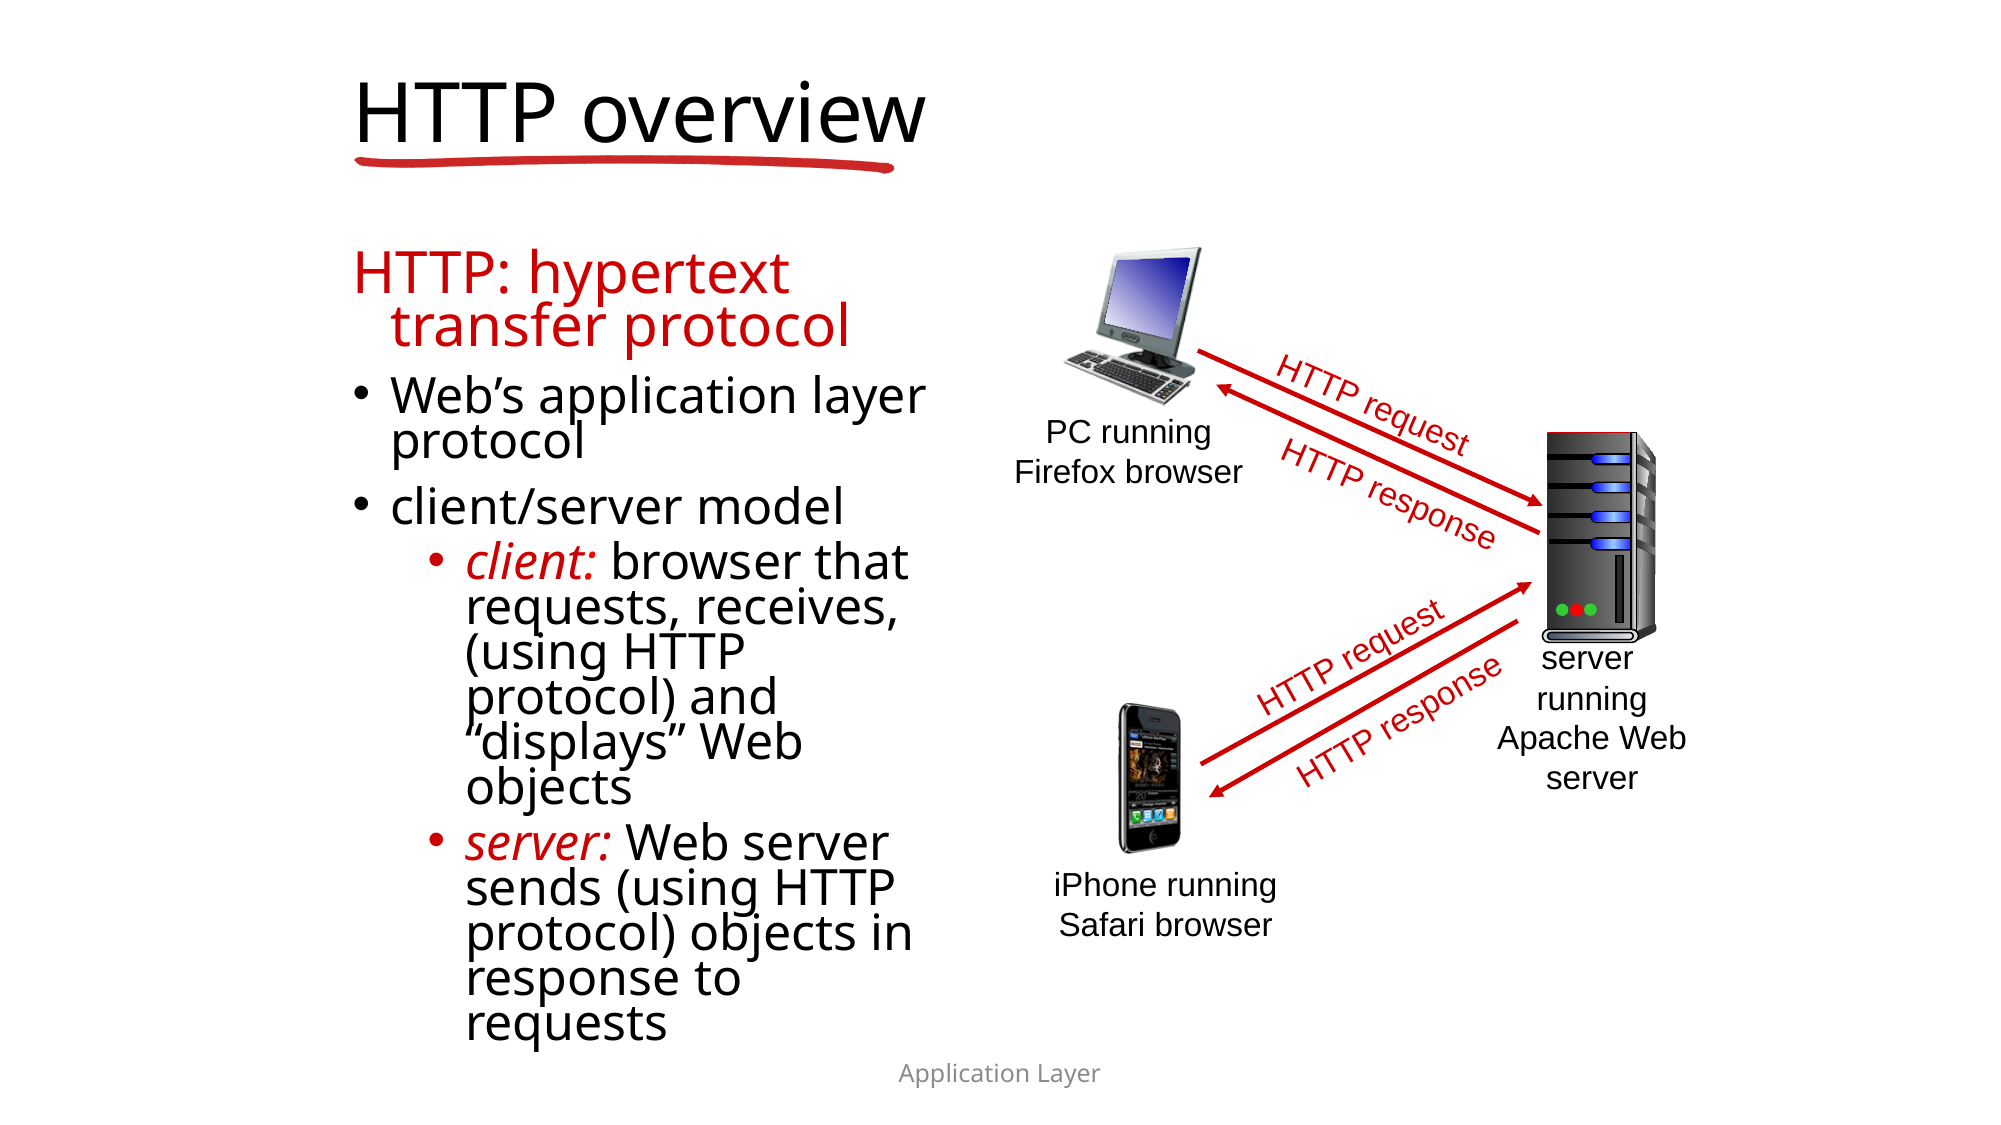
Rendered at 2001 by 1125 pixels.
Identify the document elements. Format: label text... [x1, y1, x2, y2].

title HTTP overview [337, 50, 1613, 182]
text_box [1542, 432, 1657, 643]
list HTTP: hypertext transfer protocol Web’s application layer protocol client/server model client: browser that requests, receives, (using HTTP protocol) and “displays” Web objects server: Web server sends (using HTTP protocol) objects in response to requests [337, 244, 963, 1007]
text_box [1201, 634, 1525, 784]
text_box PC running Firefox browser [999, 402, 1197, 498]
footer Application Layer [662, 1042, 1338, 1103]
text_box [1216, 384, 1540, 534]
text_box server running Apache Web server [1482, 629, 1702, 804]
picture [1118, 703, 1181, 854]
text_box iPhone running Safari browser [1038, 855, 1293, 951]
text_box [1197, 350, 1543, 506]
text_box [1030, 240, 1206, 418]
picture [351, 150, 900, 179]
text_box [1193, 595, 1539, 751]
